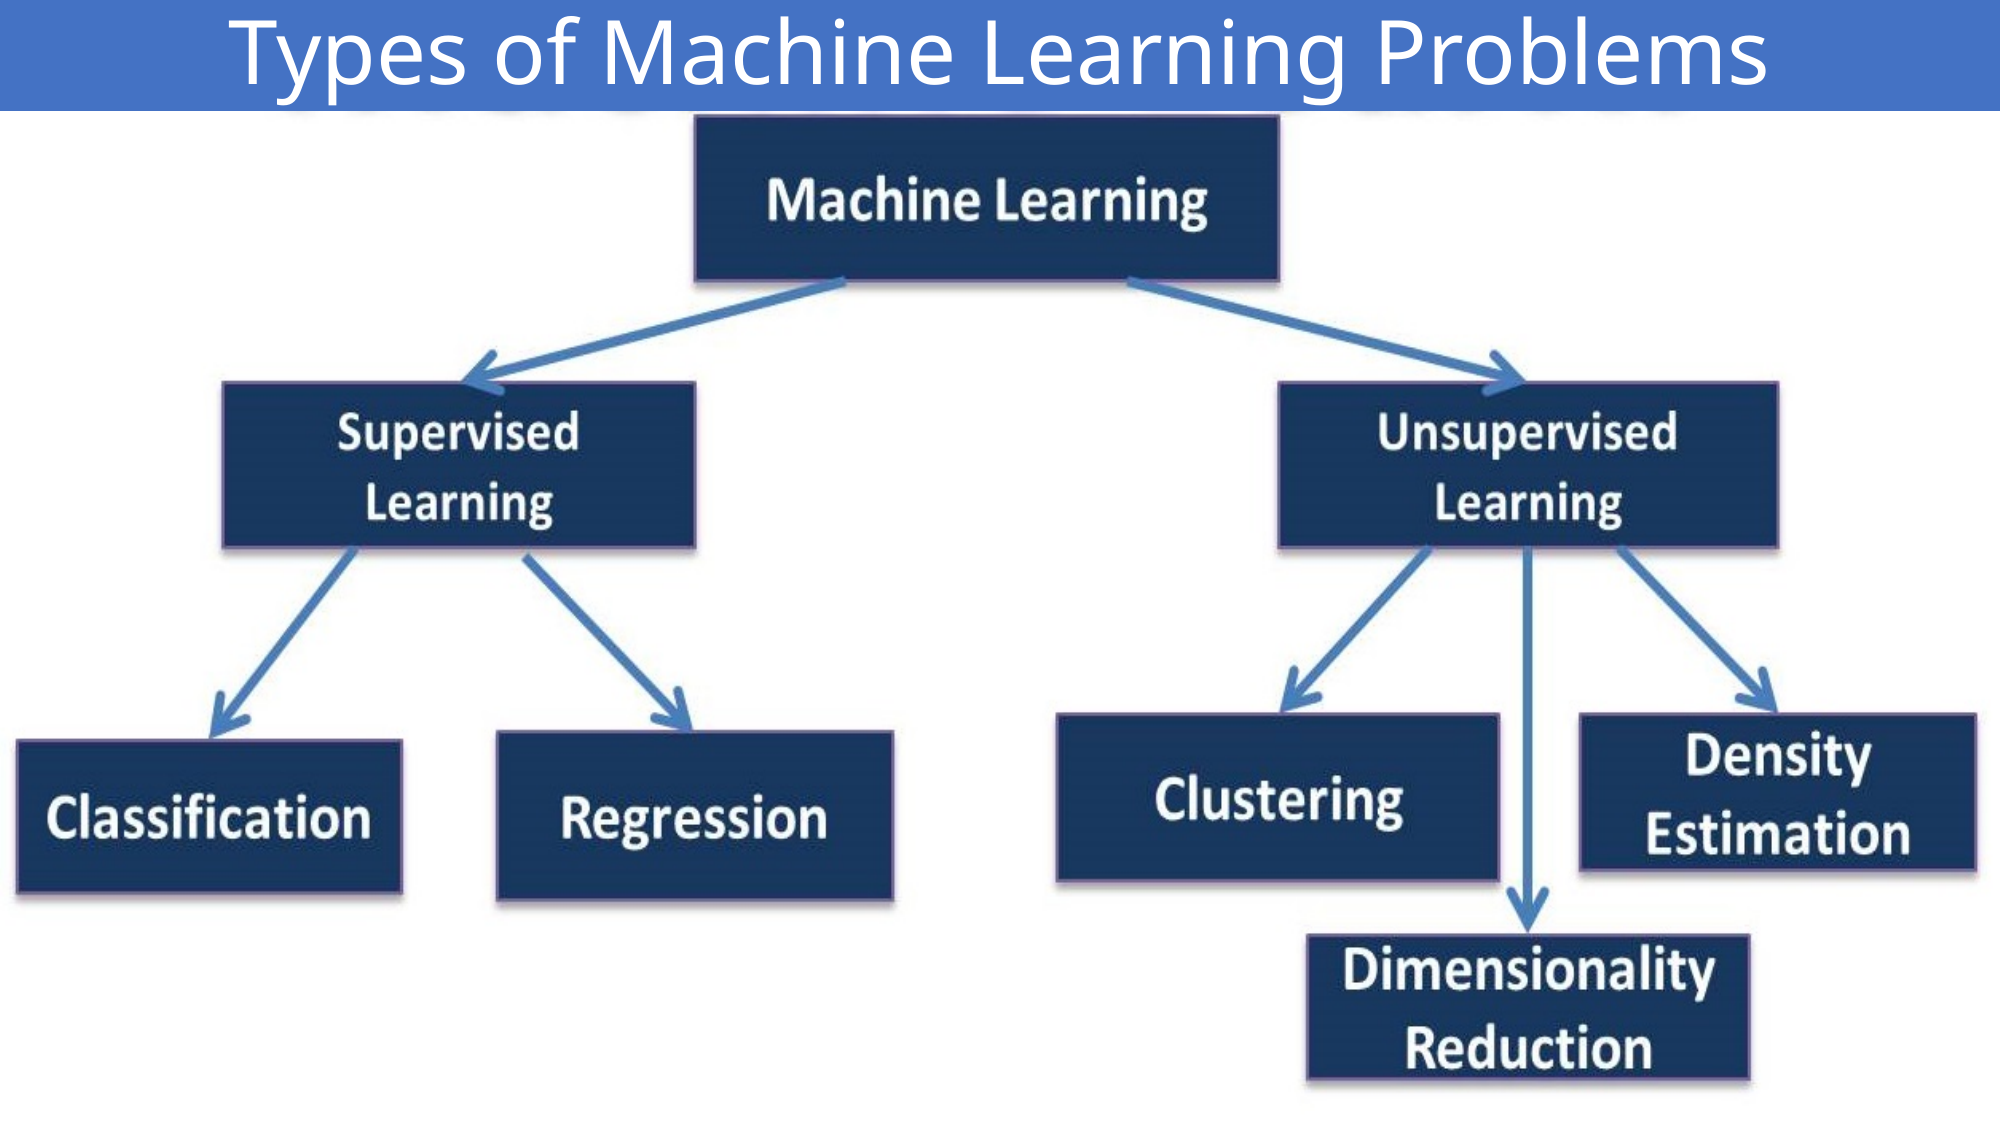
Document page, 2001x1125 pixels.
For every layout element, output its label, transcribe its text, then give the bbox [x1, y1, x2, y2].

title Types of Machine Learning Problems [0, 0, 2000, 111]
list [0, 111, 2000, 1125]
